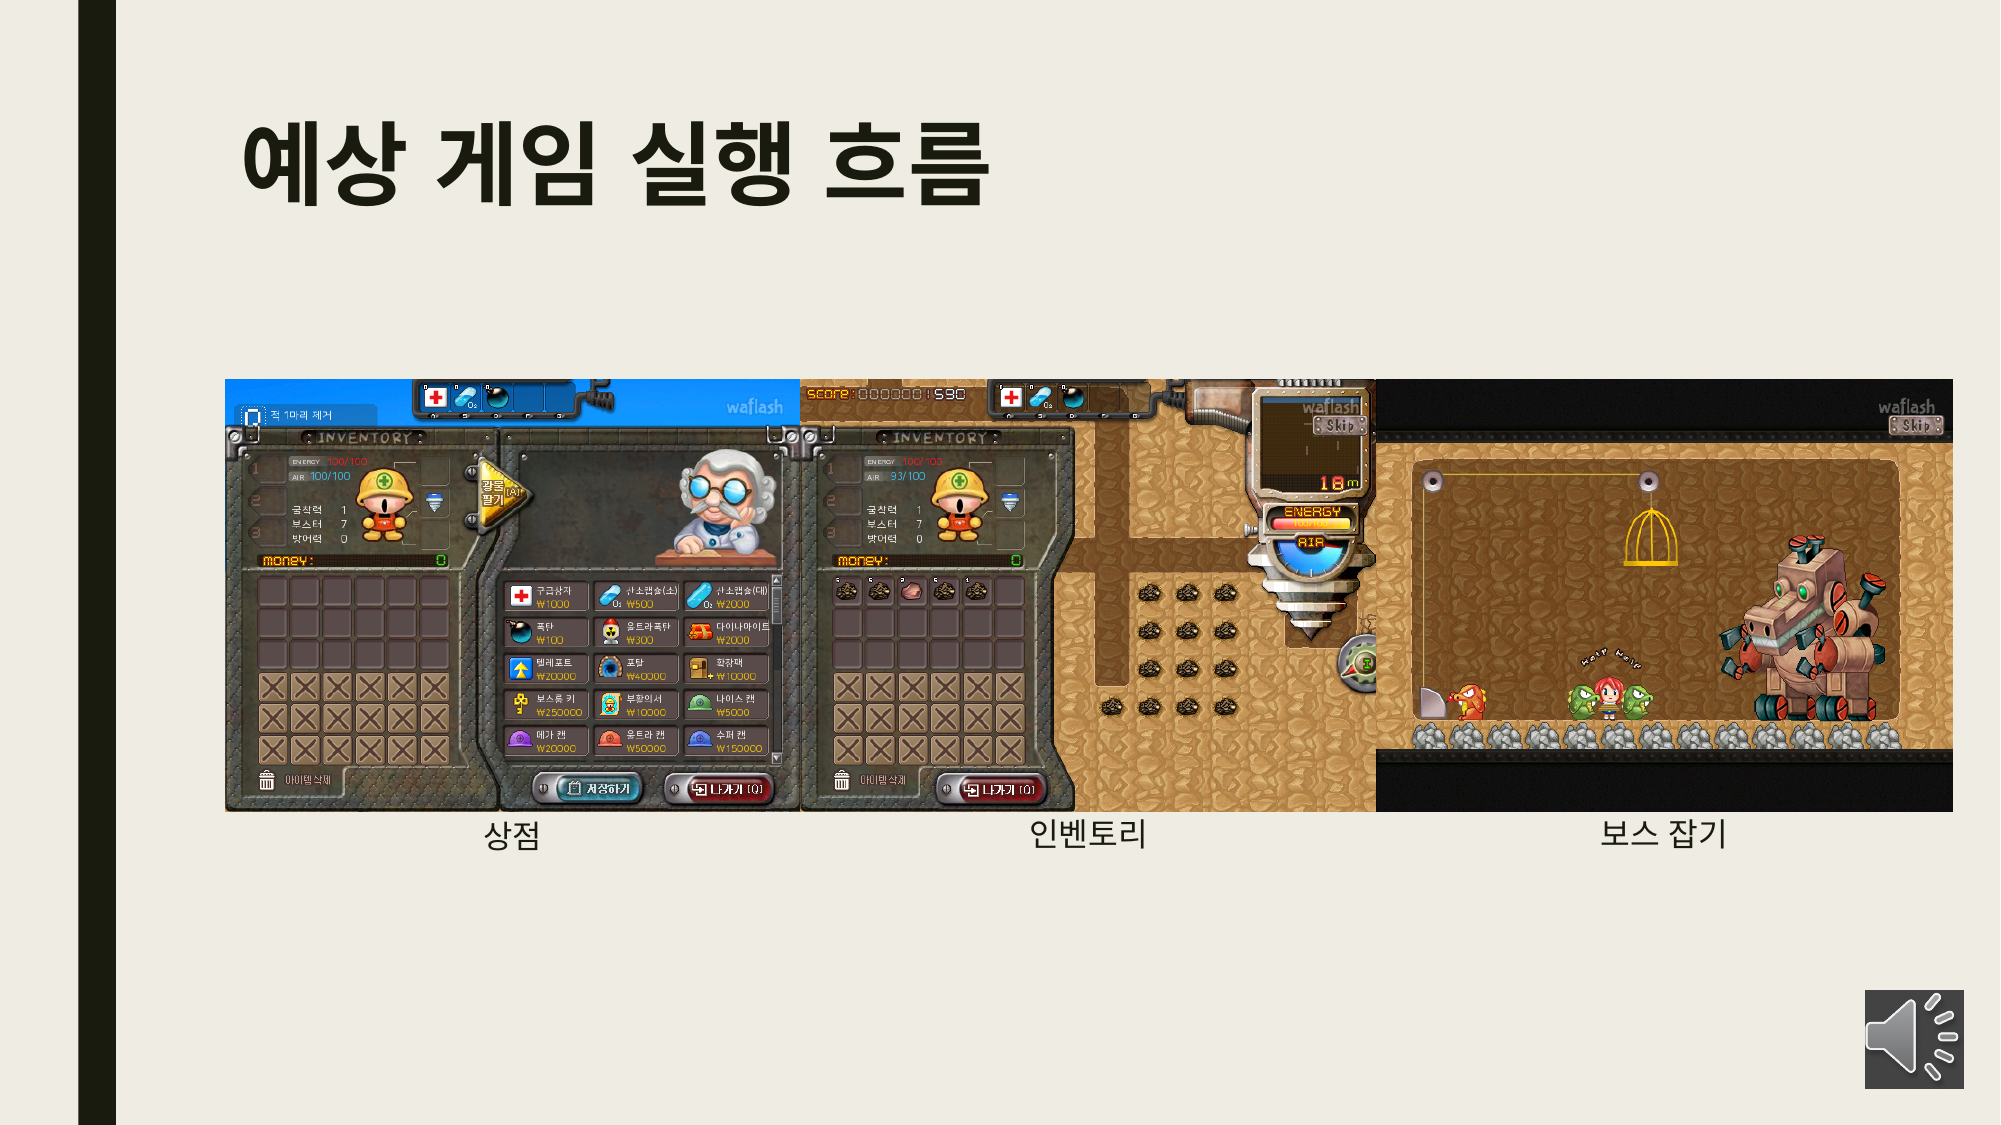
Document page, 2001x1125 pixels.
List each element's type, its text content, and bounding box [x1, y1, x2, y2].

title 예상 게임 실행 흐름 [225, 112, 1800, 357]
text_box 인벤토리 [983, 812, 1194, 861]
picture [1864, 989, 1965, 1090]
picture [224, 379, 1953, 812]
text_box 보스 잡기 [1559, 812, 1770, 861]
list 상점 [408, 812, 618, 863]
